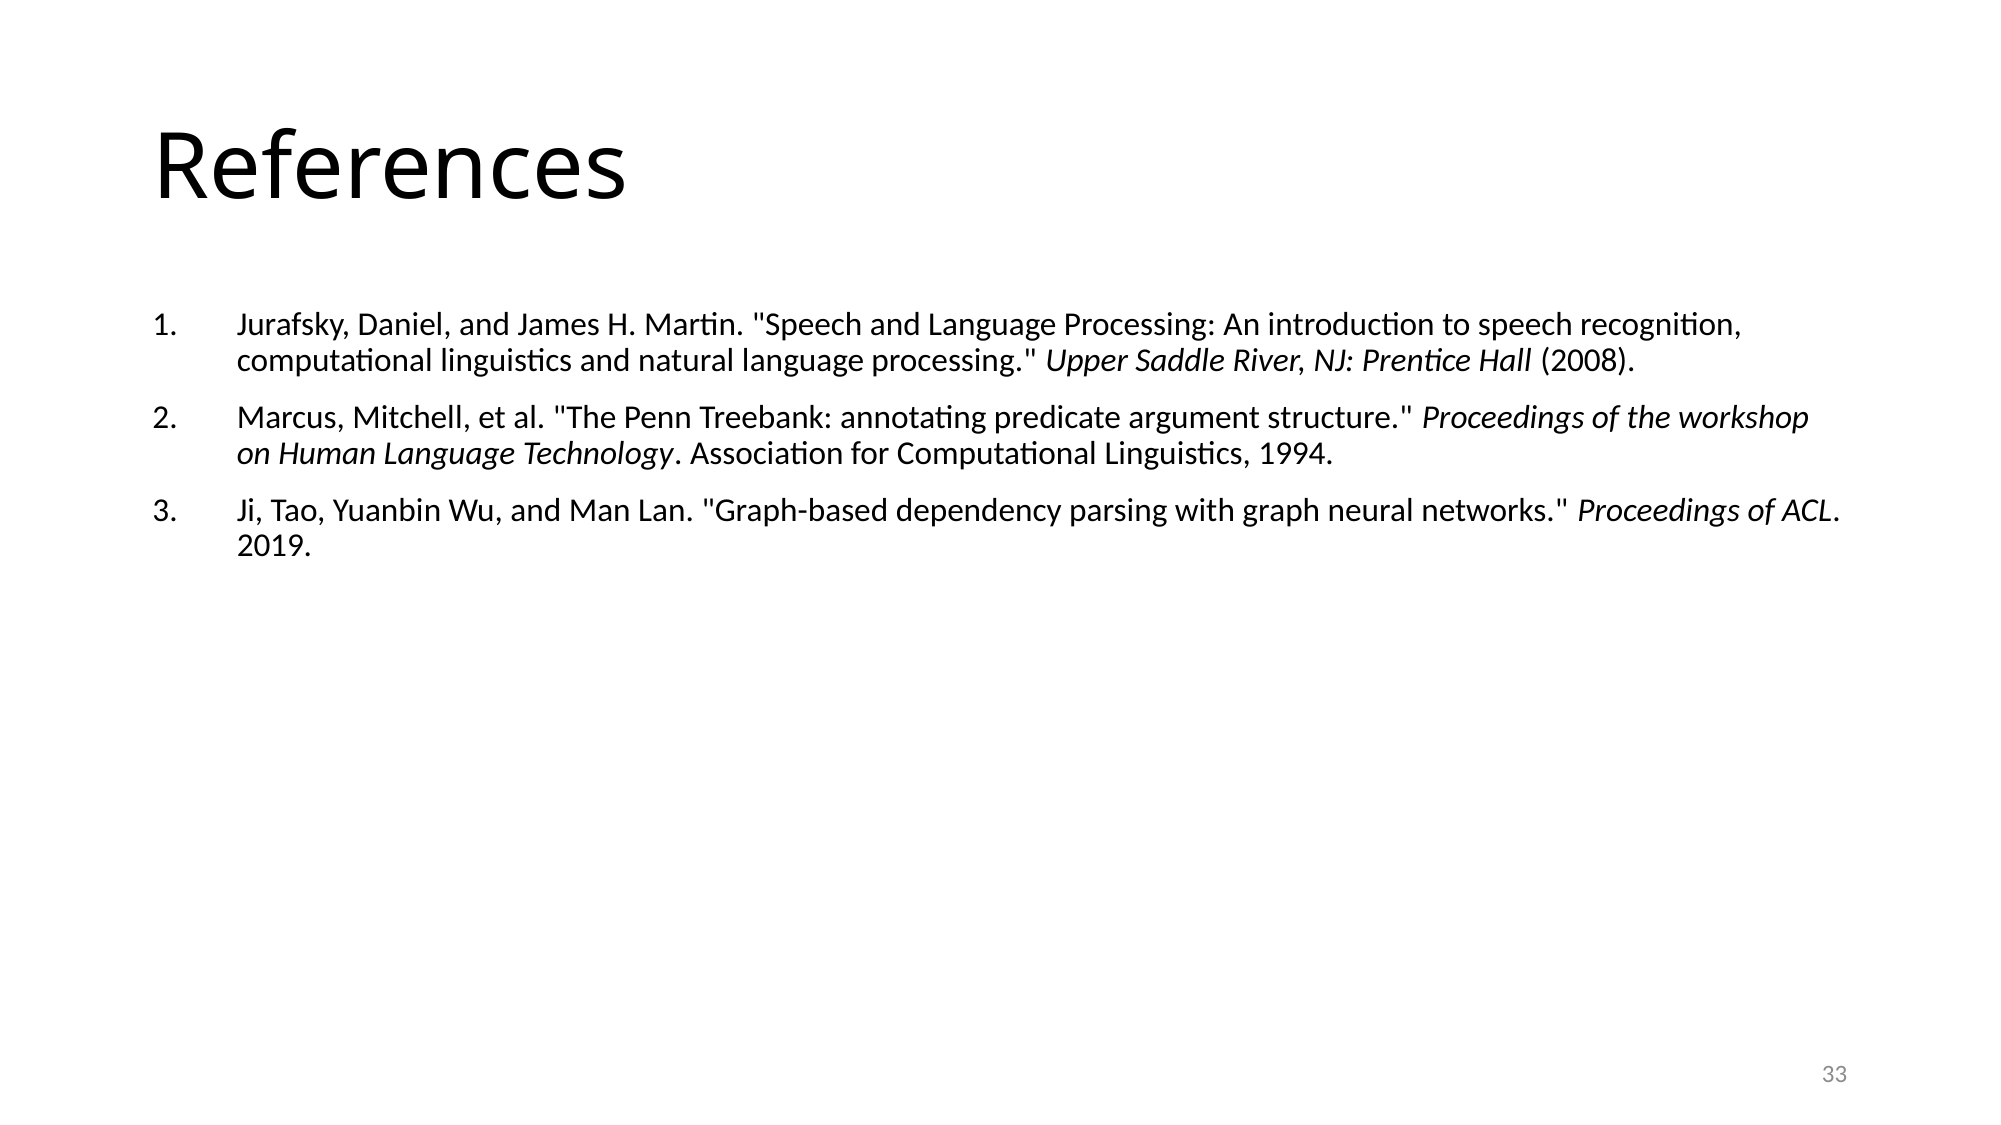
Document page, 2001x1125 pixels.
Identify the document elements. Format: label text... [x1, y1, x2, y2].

list Jurafsky, Daniel, and James H. Martin. "Speech and Language Processing: An introduction to speech recognition, computational linguistics and natural language processing." Upper Saddle River, NJ: Prentice Hall (2008). Marcus, Mitchell, et al. "The Penn Treebank: annotating predicate argument structure." Proceedings of the workshop on Human Language Technology. Association for Computational Linguistics, 1994. Ji, Tao, Yuanbin Wu, and Man Lan. "Graph-based dependency parsing with graph neural networks." Proceedings of ACL. 2019. [137, 299, 1863, 1014]
slide_number 32 [1412, 1042, 1863, 1103]
title References [137, 59, 1863, 278]
